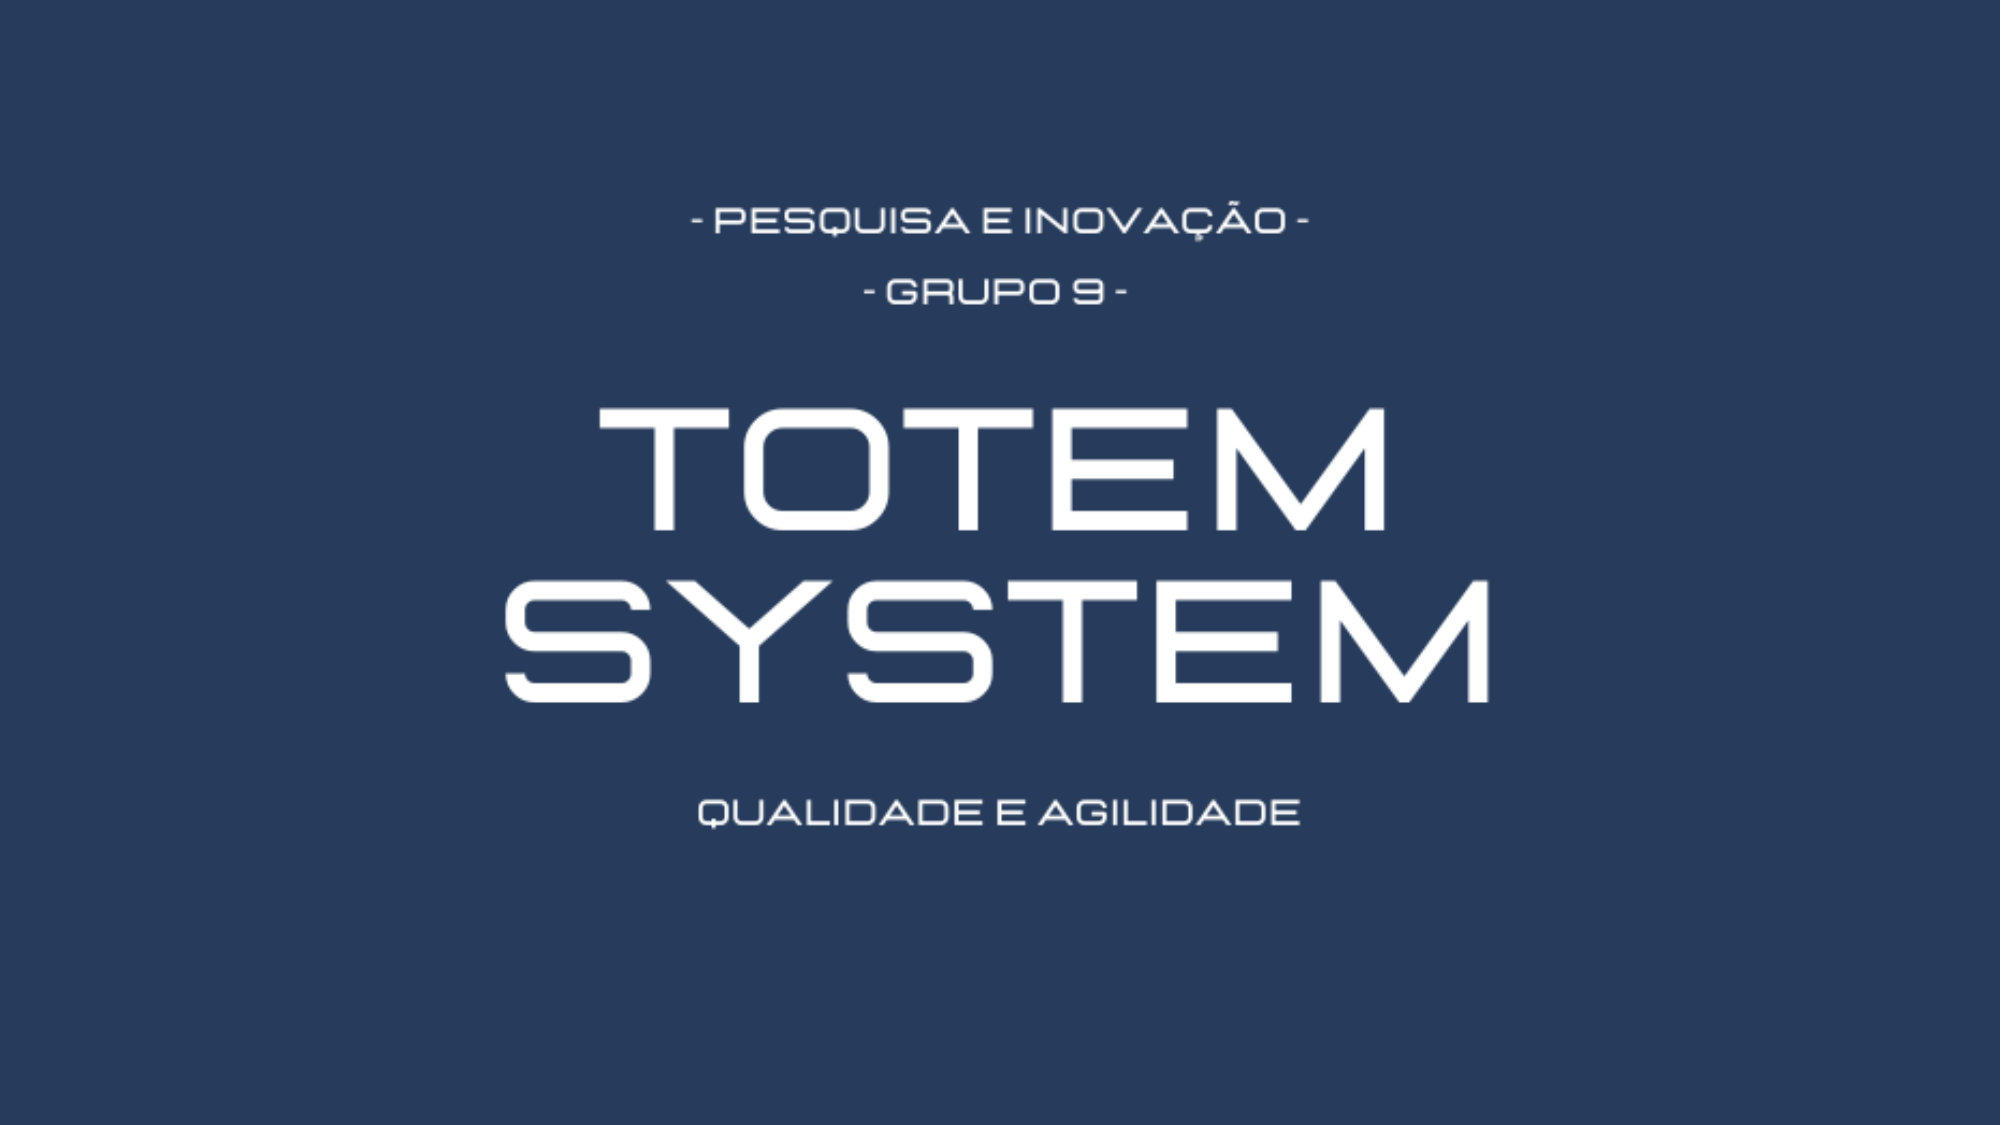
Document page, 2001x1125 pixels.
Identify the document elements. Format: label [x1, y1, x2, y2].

picture [463, 23, 1537, 1100]
